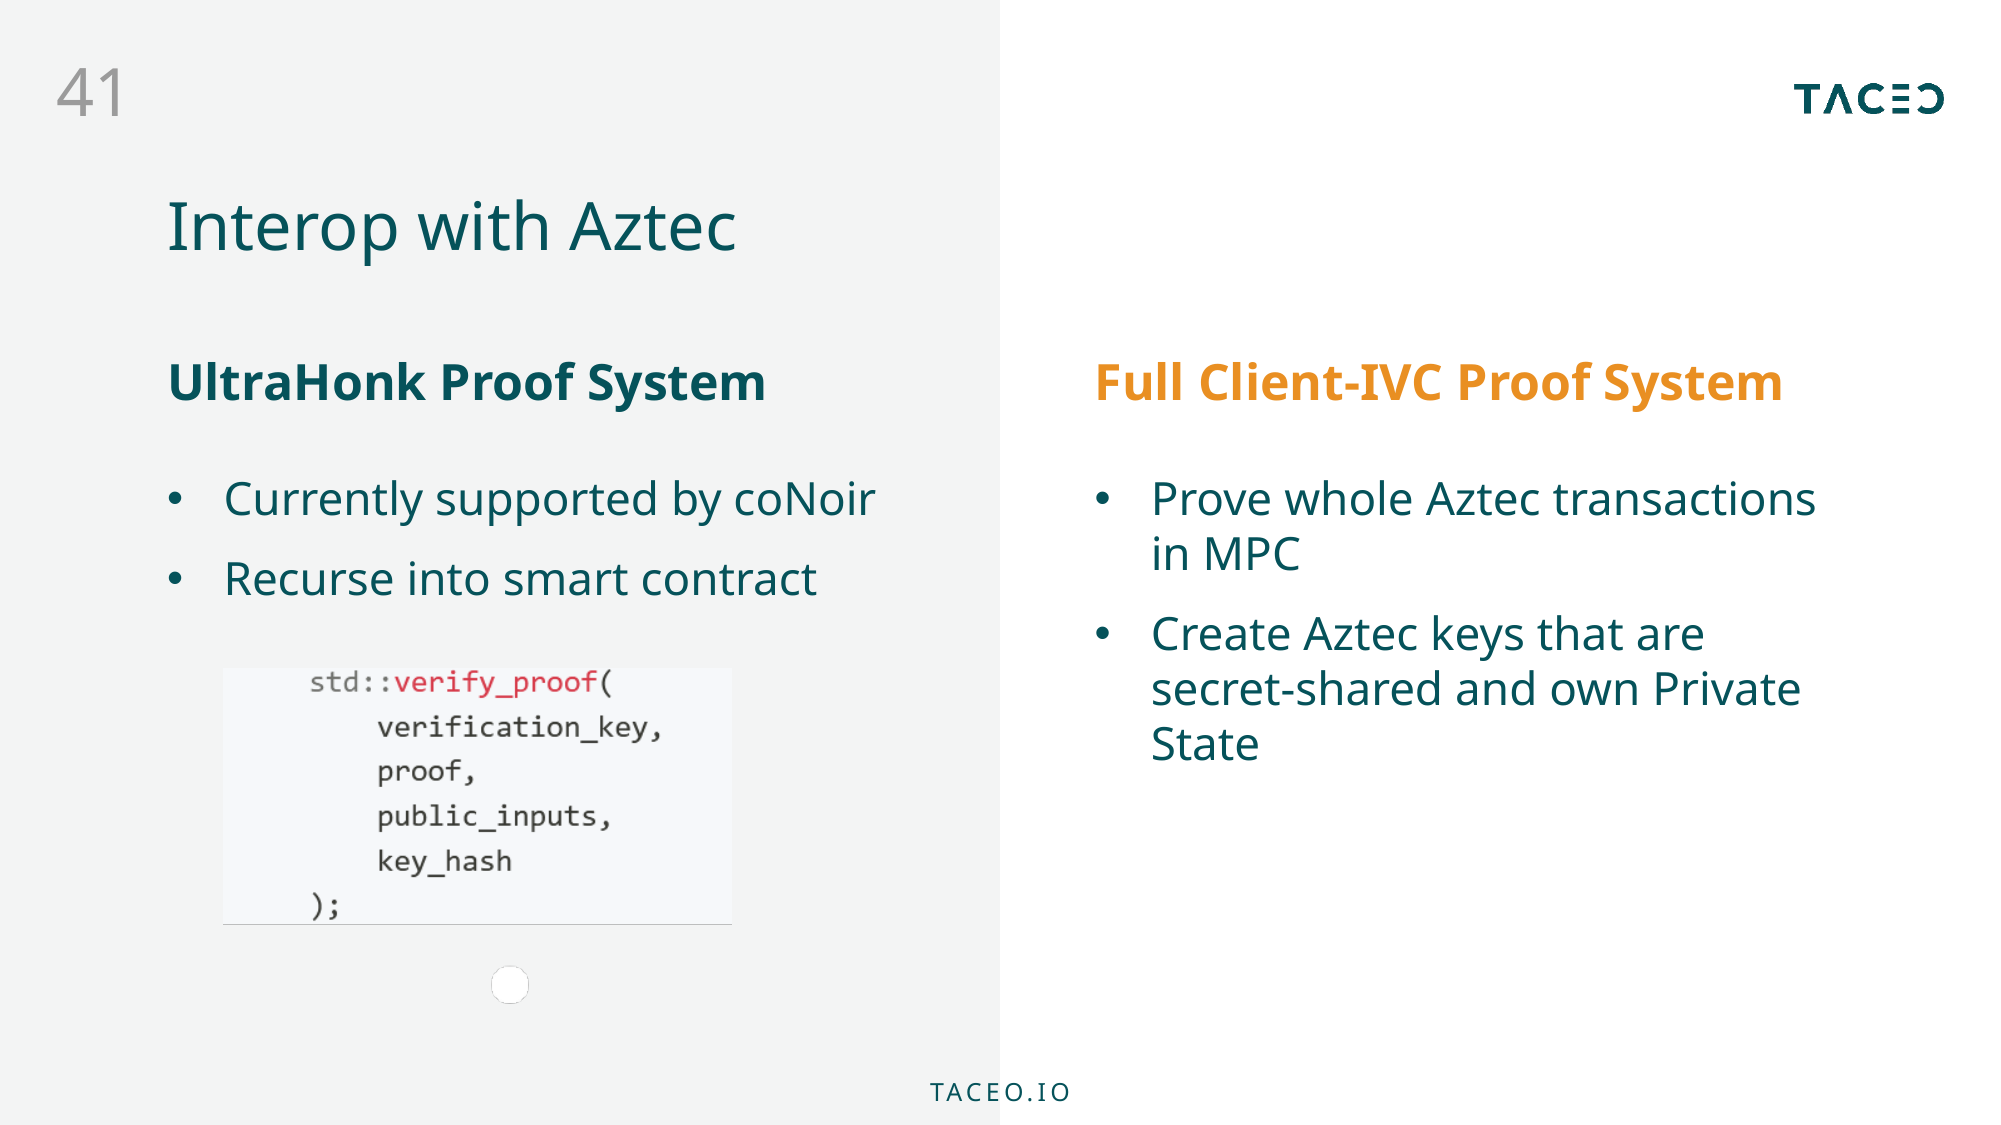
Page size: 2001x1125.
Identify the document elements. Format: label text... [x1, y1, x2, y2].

footer TACEO.IO [662, 1051, 1338, 1111]
list Currently supported by coNoir Recurse into smart contract [167, 410, 906, 1016]
list Interop with Aztec [167, 184, 1000, 265]
list Prove whole Aztec transactions in MPC Create Aztec keys that are secret-shared and own Private State [1094, 410, 1833, 1016]
slide_number 41 [56, 50, 168, 131]
picture [1794, 83, 1944, 114]
list Full Client-IVC Proof System [1094, 338, 1863, 411]
list UltraHonk Proof System [167, 338, 906, 410]
picture [223, 668, 732, 1005]
